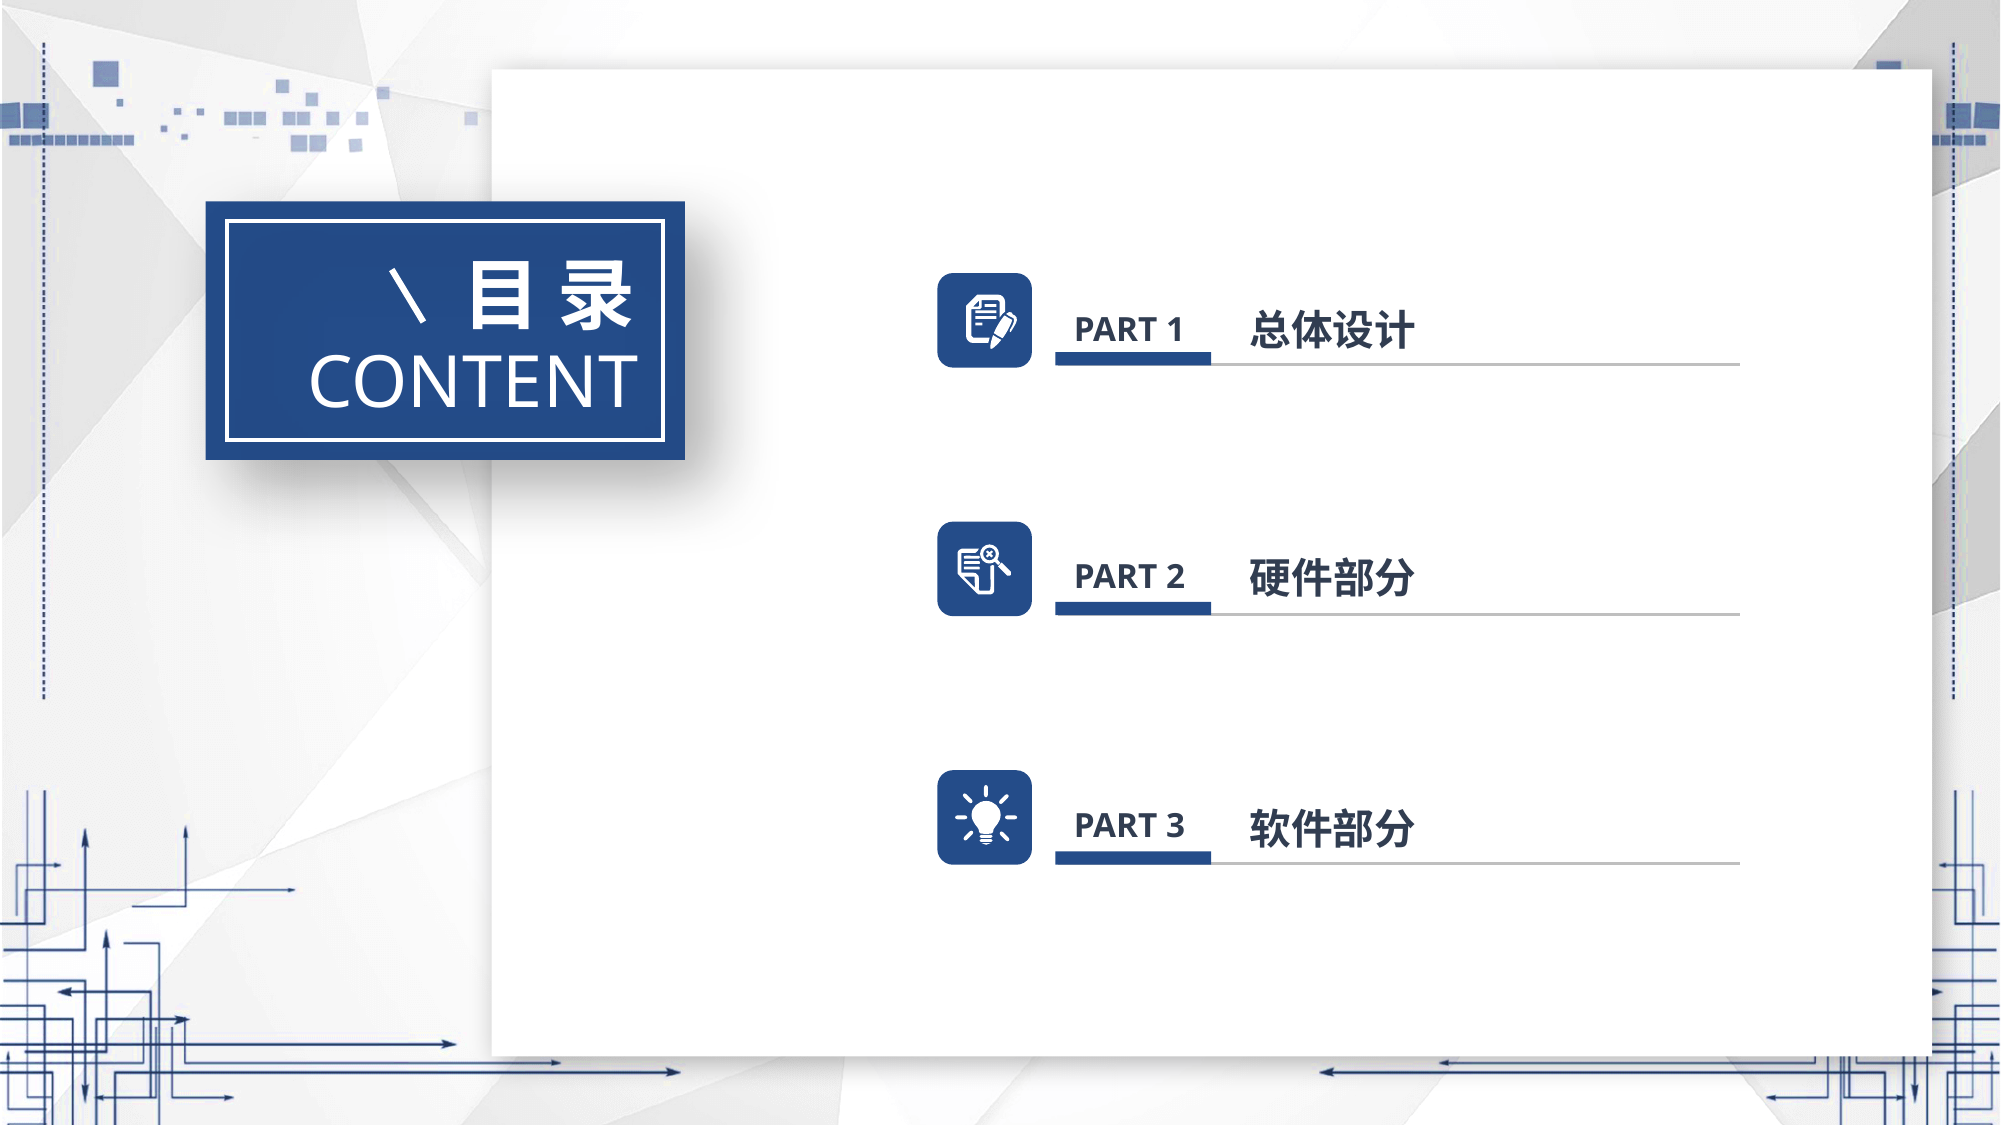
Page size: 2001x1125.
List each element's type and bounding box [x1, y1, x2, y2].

text_box [937, 521, 1740, 617]
text_box [937, 273, 1740, 368]
text_box [937, 770, 1753, 865]
picture [0, 0, 2001, 1125]
text_box [185, 201, 685, 460]
